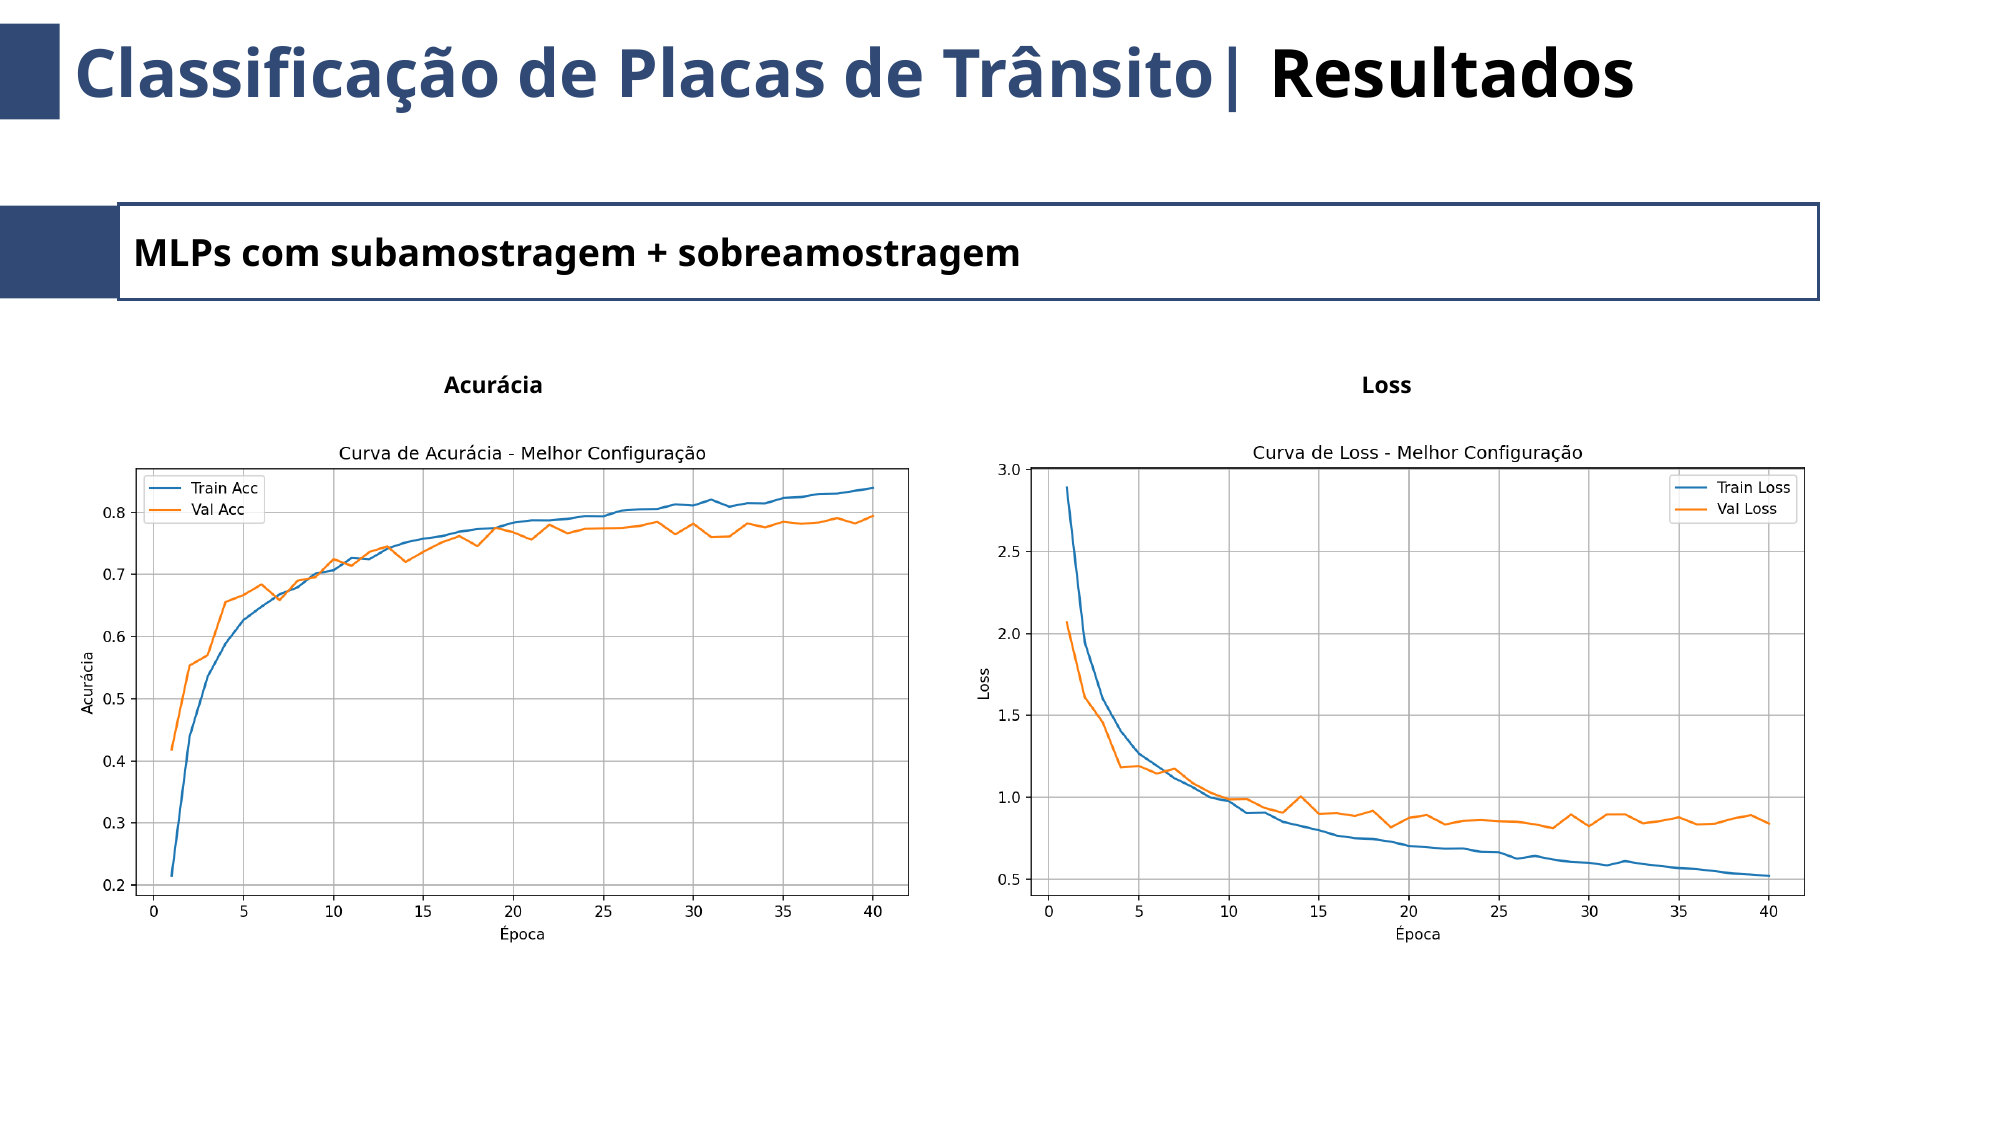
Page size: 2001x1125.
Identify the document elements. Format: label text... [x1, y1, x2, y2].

text_box MLPs com subamostragem + sobreamostragem [117, 202, 1820, 301]
picture [64, 427, 924, 958]
picture [960, 427, 1819, 958]
text_box Classificação de Placas de Trânsito| Resultados [61, 23, 1969, 119]
text_box Acurácia [414, 363, 574, 406]
text_box [0, 22, 61, 121]
text_box Loss [1307, 363, 1466, 406]
text_box [0, 204, 117, 300]
